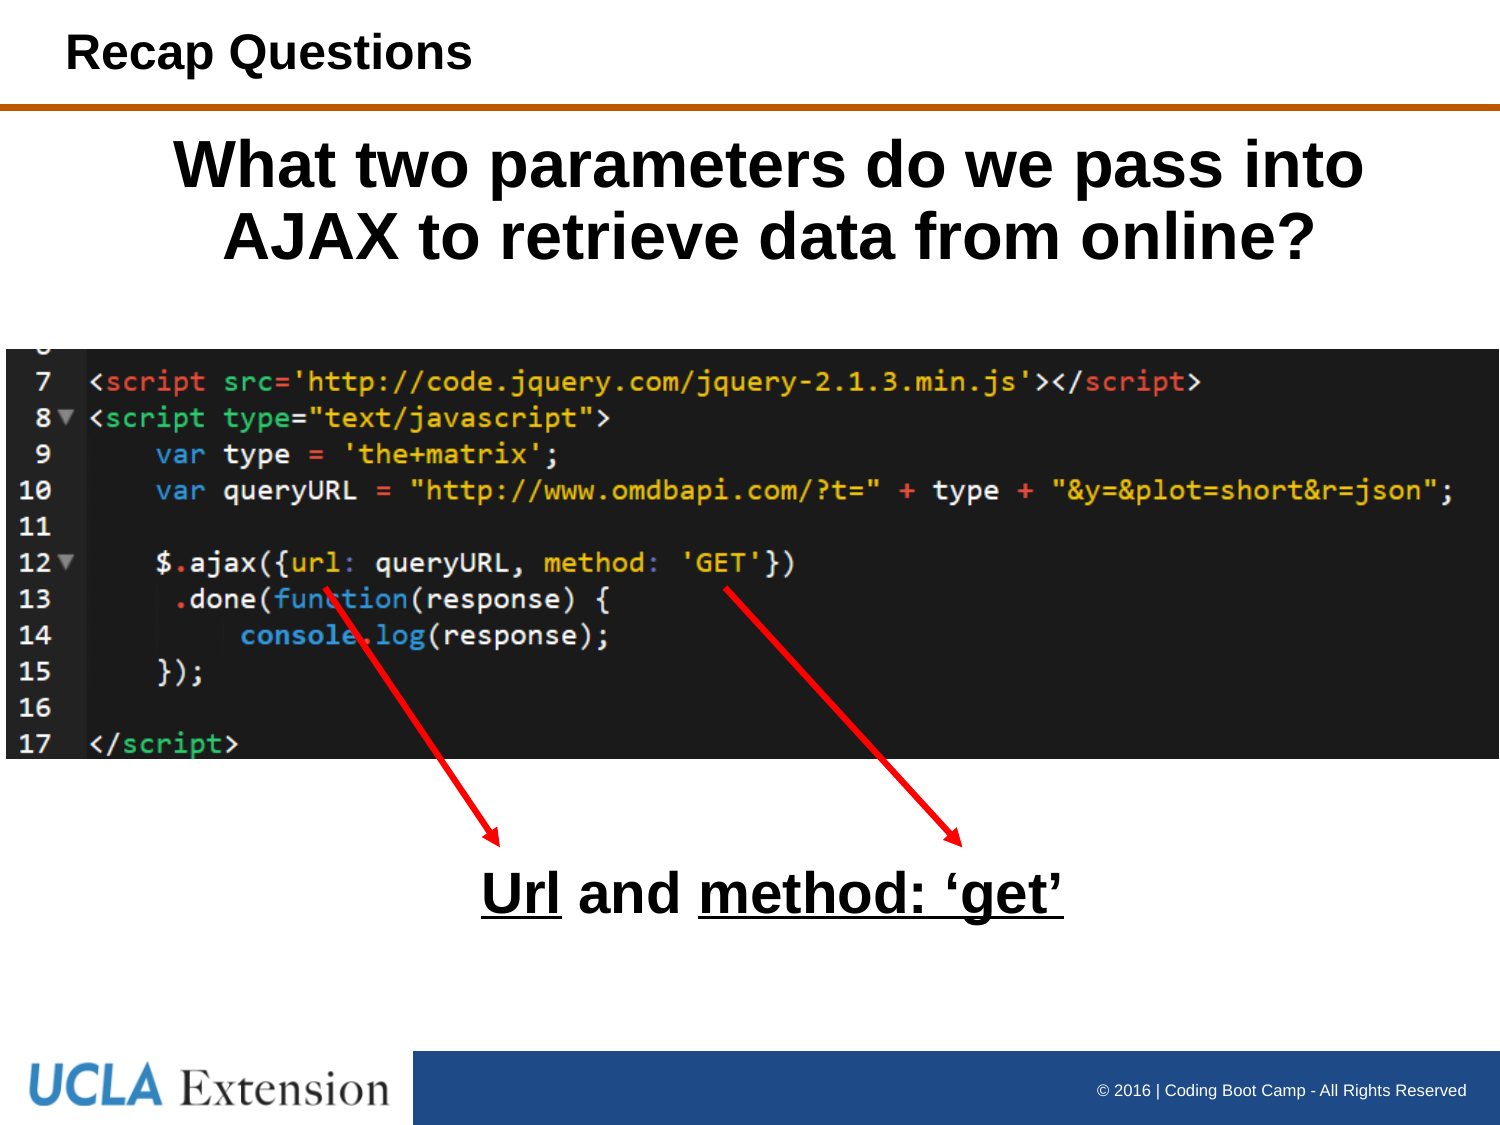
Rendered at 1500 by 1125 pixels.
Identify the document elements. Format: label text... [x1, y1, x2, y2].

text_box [724, 587, 963, 848]
picture [24, 1047, 396, 1118]
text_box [324, 587, 500, 848]
title Recap Questions [50, 0, 948, 108]
text_box What two parameters do we pass into AJAX to retrieve data from online? [47, 122, 1456, 321]
picture [6, 349, 1499, 759]
text_box Url and method: ‘get’ [49, 847, 1459, 1023]
